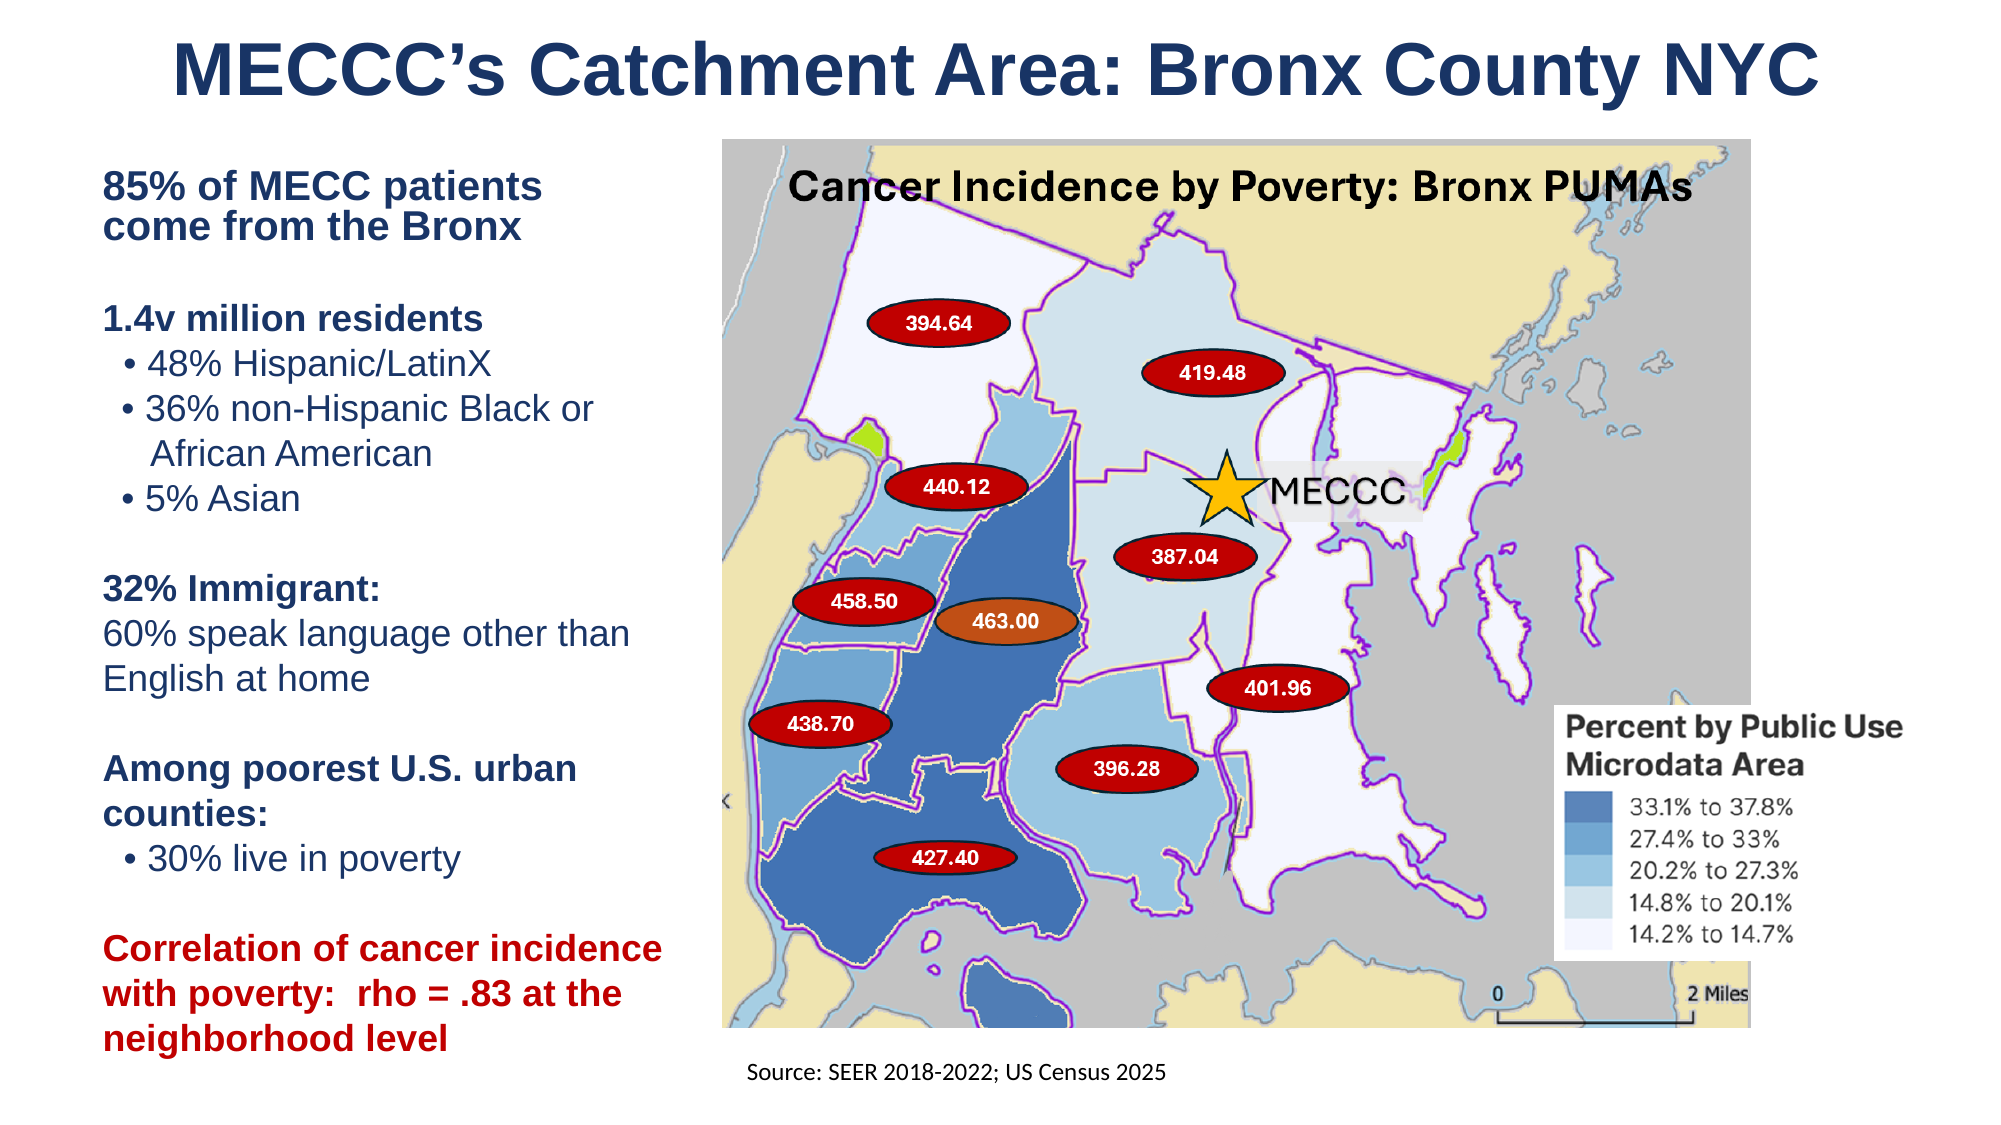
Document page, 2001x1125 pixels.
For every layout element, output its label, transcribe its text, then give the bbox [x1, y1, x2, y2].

text_box Source: SEER 2018-2022; US Census 2025 [732, 1048, 1183, 1094]
text_box MECCC’s Catchment Area: Bronx County NYC [45, 26, 1971, 118]
text_box 85% of MECC patients come from the Bronx 1.4v million residents • 48% Hispanic/LatinX • 36% non-Hispanic Black or African American • 5% Asian 32% Immigrant: 60% speak language other than English at home Among poorest U.S. urban counties: • 30% live in poverty Correlation of cancer incidence with poverty: rho = .83 at the neighborhood level [87, 161, 678, 1066]
picture [721, 139, 1947, 1028]
